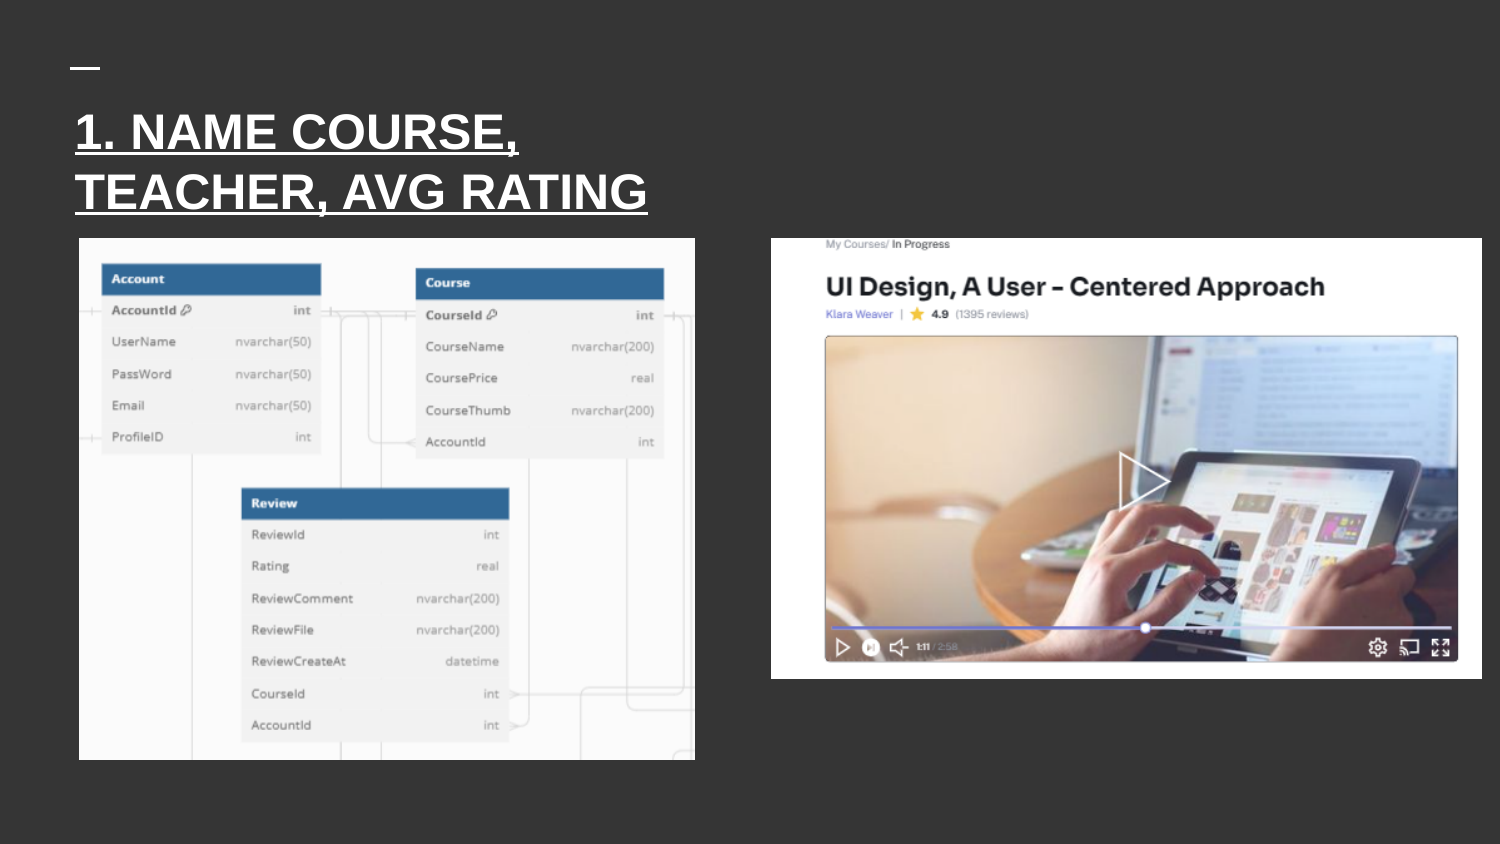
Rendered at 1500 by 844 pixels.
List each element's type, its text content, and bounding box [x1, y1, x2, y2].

picture [771, 237, 1482, 679]
picture [78, 237, 695, 760]
text_box 1. NAME COURSE, TEACHER, AVG RATING [59, 92, 674, 227]
